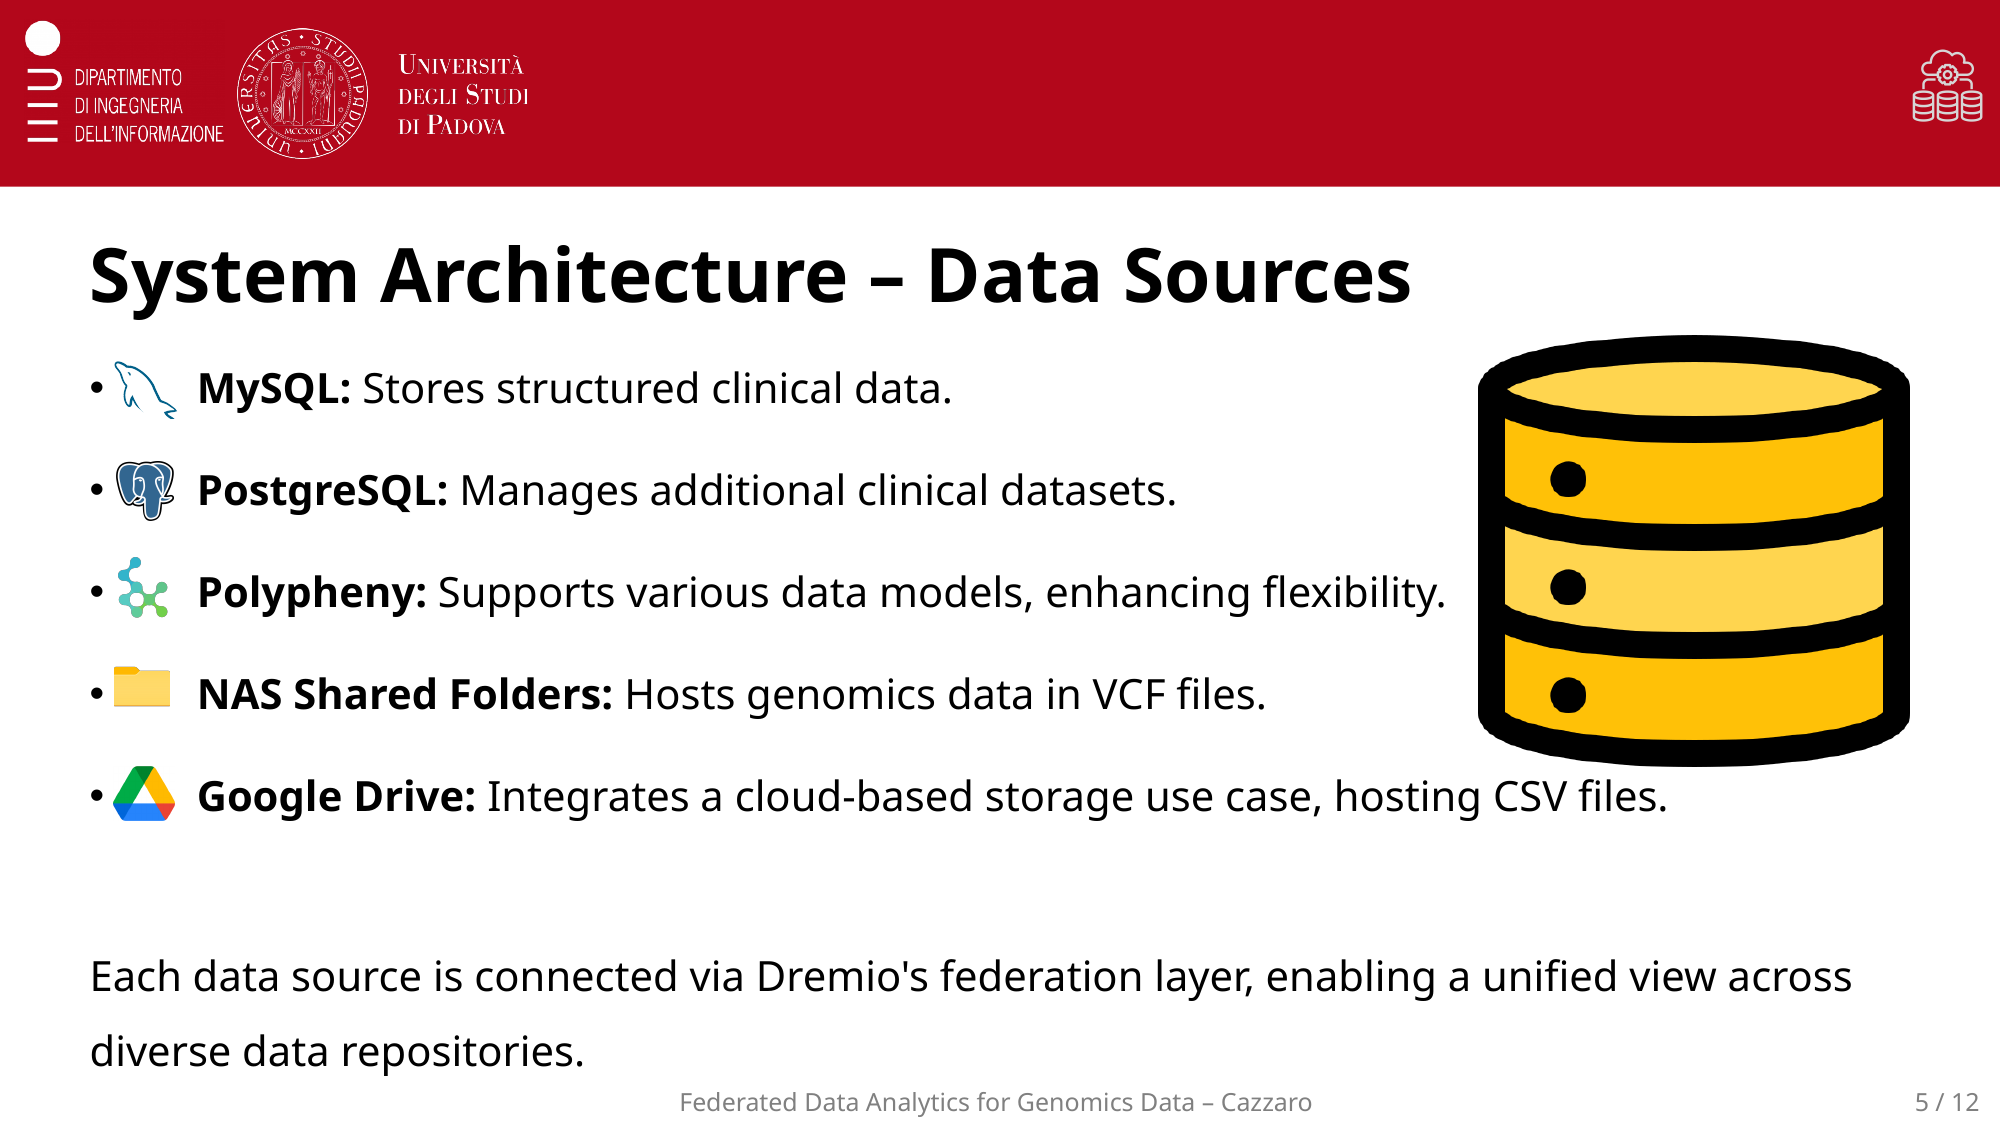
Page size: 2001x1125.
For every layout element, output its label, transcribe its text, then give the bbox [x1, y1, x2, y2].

picture [116, 461, 174, 521]
picture [24, 18, 225, 144]
title System Architecture – Data Sources [74, 215, 2000, 342]
picture [116, 557, 174, 620]
picture [1909, 47, 1986, 124]
picture [110, 655, 174, 719]
text_box 5 / 12 [1894, 1079, 2000, 1125]
picture [103, 360, 180, 420]
text_box MySQL: Stores structured clinical data. PostgreSQL: Manages additional clinical datasets. Polypheny: Supports various data models, enhancing flexibility. NAS Shared Folders: Hosts genomics data in VCF files. Google Drive: Integrates a cloud-based storage use case, hosting CSV files. Each data source is connected via Dremio's federation layer, enabling a unified view across diverse data repositories. [74, 354, 1940, 1079]
text_box Federated Data Analytics for Genomics Data – Cazzaro [0, 1079, 1894, 1125]
picture [113, 766, 175, 822]
picture [1478, 335, 1910, 767]
